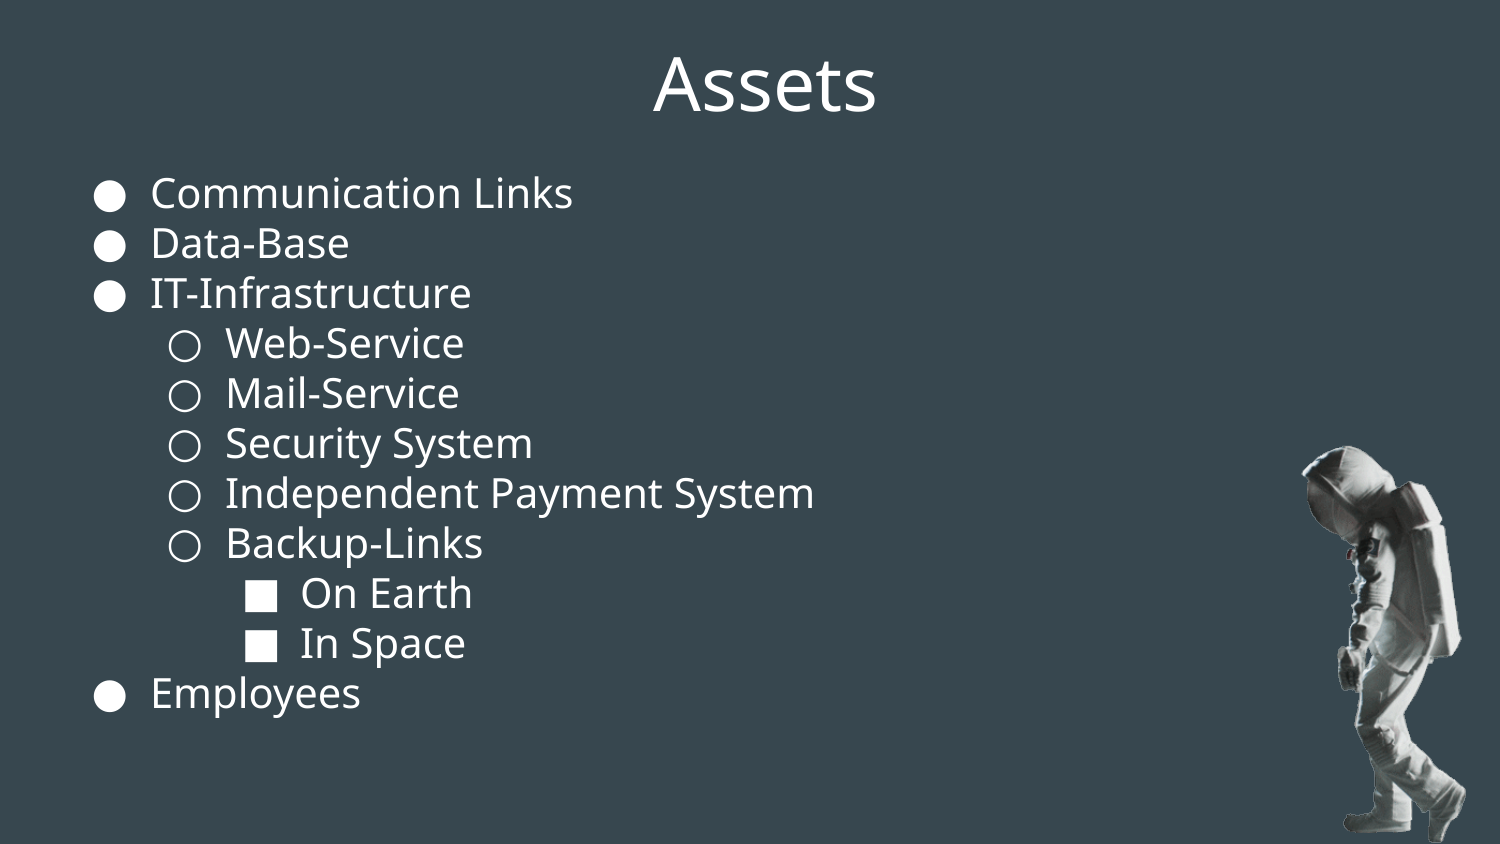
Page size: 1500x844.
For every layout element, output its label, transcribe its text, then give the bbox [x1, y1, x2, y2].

picture [1112, 372, 1500, 844]
title Assets [122, 10, 1411, 152]
text_box Communication Links Data-Base IT-Infrastructure Web-Service Mail-Service Security System Independent Payment System Backup-Links On Earth In Space Employees [60, 151, 1226, 732]
